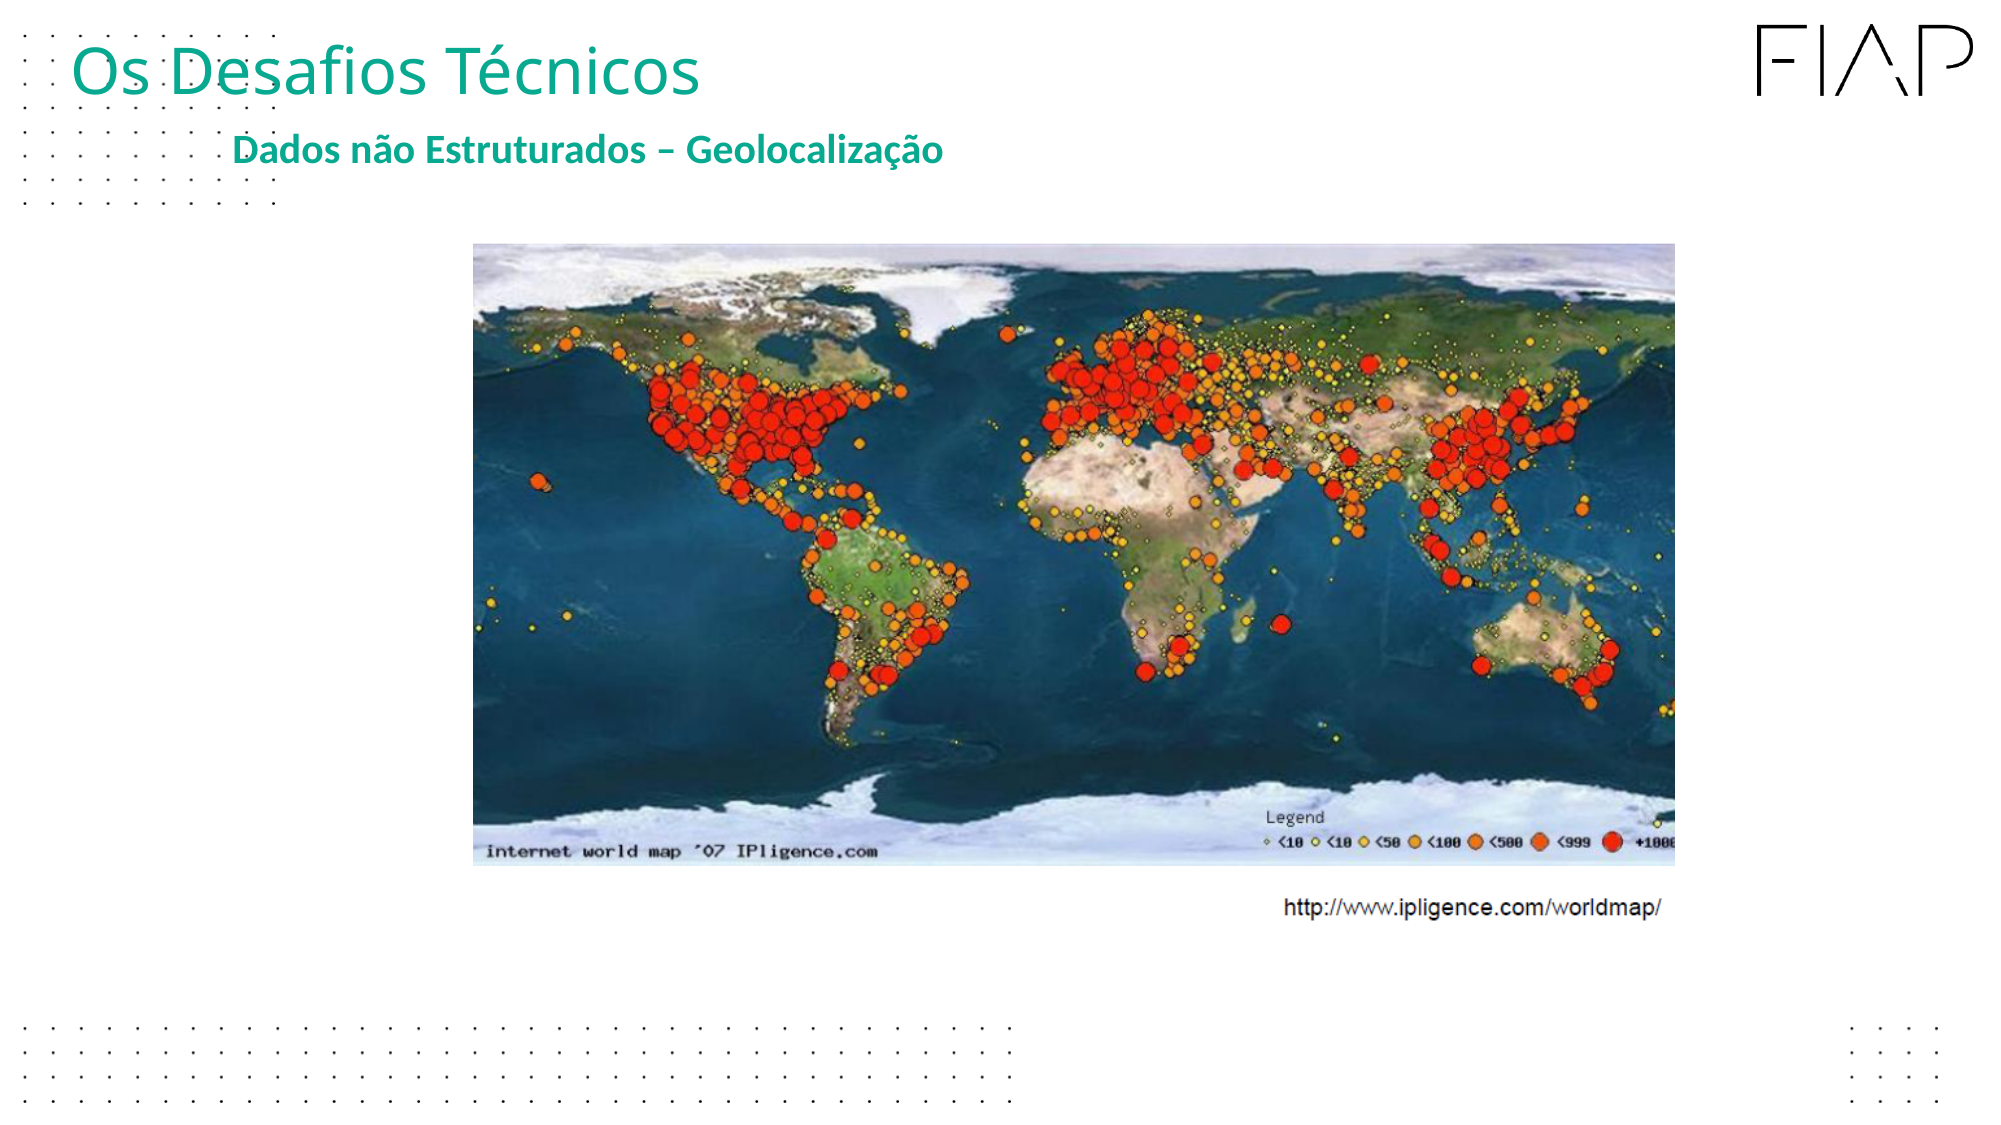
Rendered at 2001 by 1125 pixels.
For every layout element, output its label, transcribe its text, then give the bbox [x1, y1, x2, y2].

title Os Desafios Técnicos [55, 31, 1945, 116]
picture [23, 34, 275, 205]
picture [1757, 24, 1973, 96]
picture [473, 214, 1675, 931]
text_box Dados não Estruturados – Geolocalização [217, 119, 1568, 863]
picture [1845, 1025, 1938, 1103]
picture [23, 1025, 1011, 1103]
